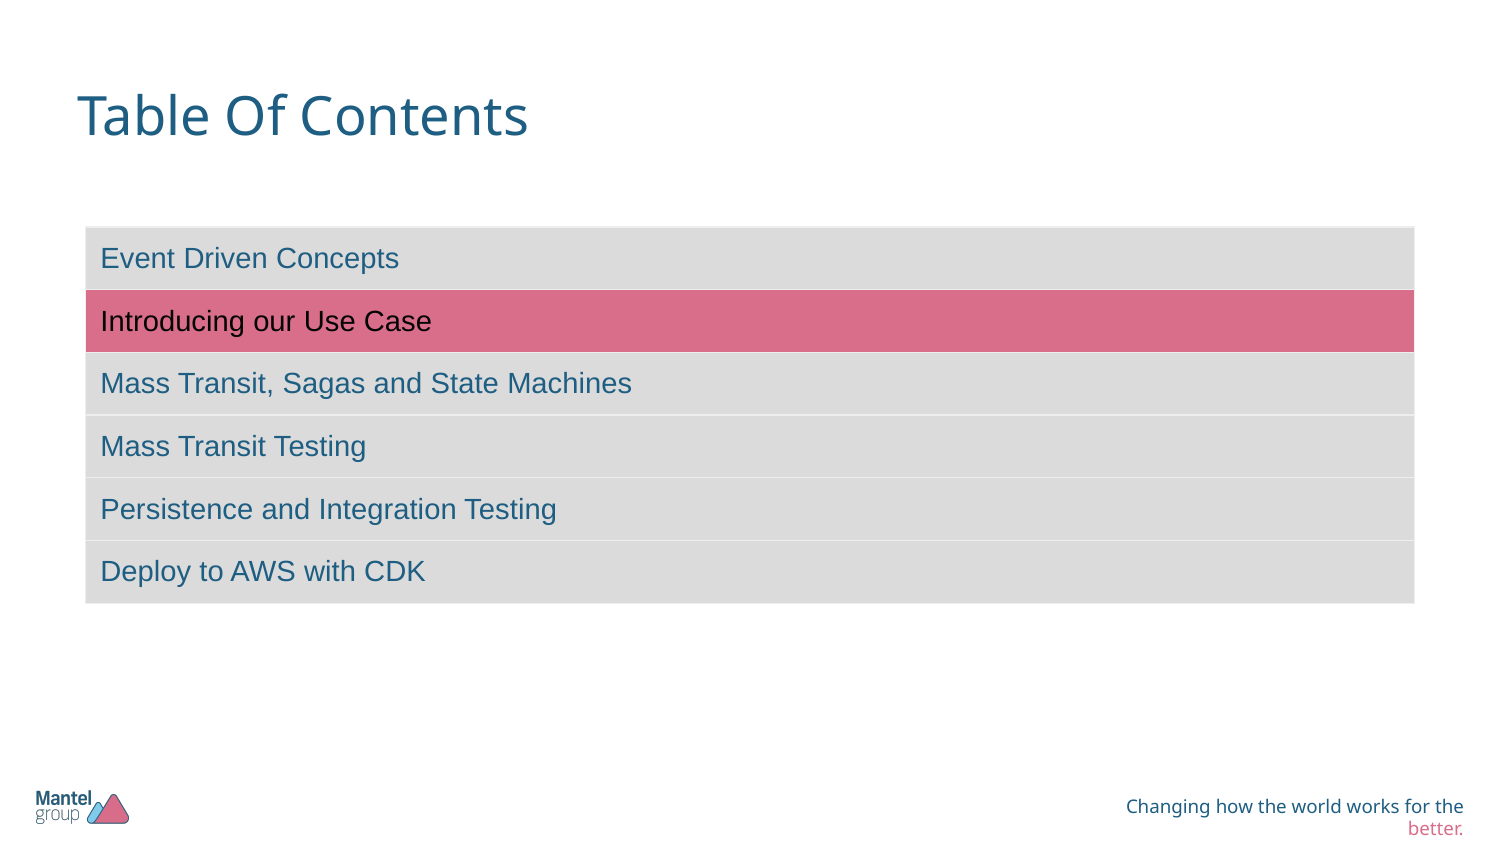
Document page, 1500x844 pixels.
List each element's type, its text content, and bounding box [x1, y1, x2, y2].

table_header Event Driven Concepts [86, 228, 1414, 289]
picture [36, 790, 129, 824]
title Table Of Contents [62, 73, 1415, 147]
table_cell Deploy to AWS with CDK [86, 541, 1414, 603]
table_cell Introducing our Use Case [86, 290, 1414, 352]
table_cell Persistence and Integration Testing [86, 478, 1414, 540]
table_cell Mass Transit, Sagas and State Machines [86, 353, 1414, 414]
table_cell Mass Transit Testing [86, 416, 1414, 477]
